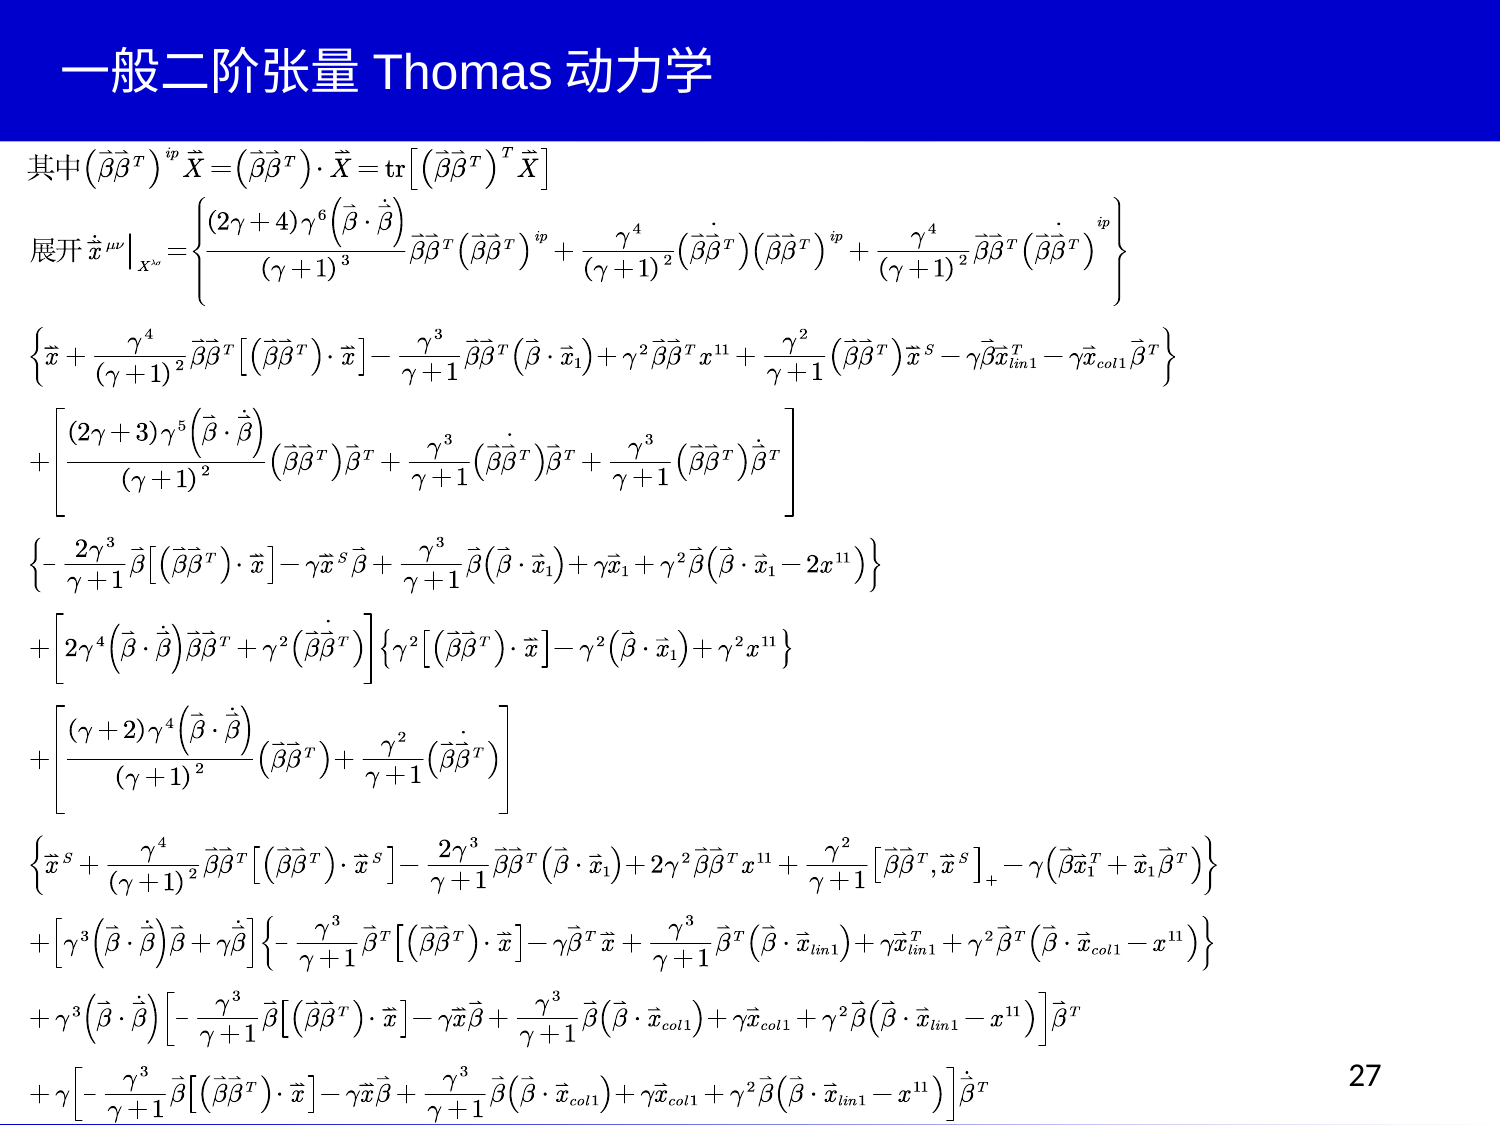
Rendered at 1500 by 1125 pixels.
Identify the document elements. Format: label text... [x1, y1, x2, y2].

slide_number 27 [1326, 1042, 1397, 1103]
text_box 一般二阶张量Thomas动力学 [25, 31, 750, 107]
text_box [25, 190, 1222, 1125]
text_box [25, 140, 554, 190]
